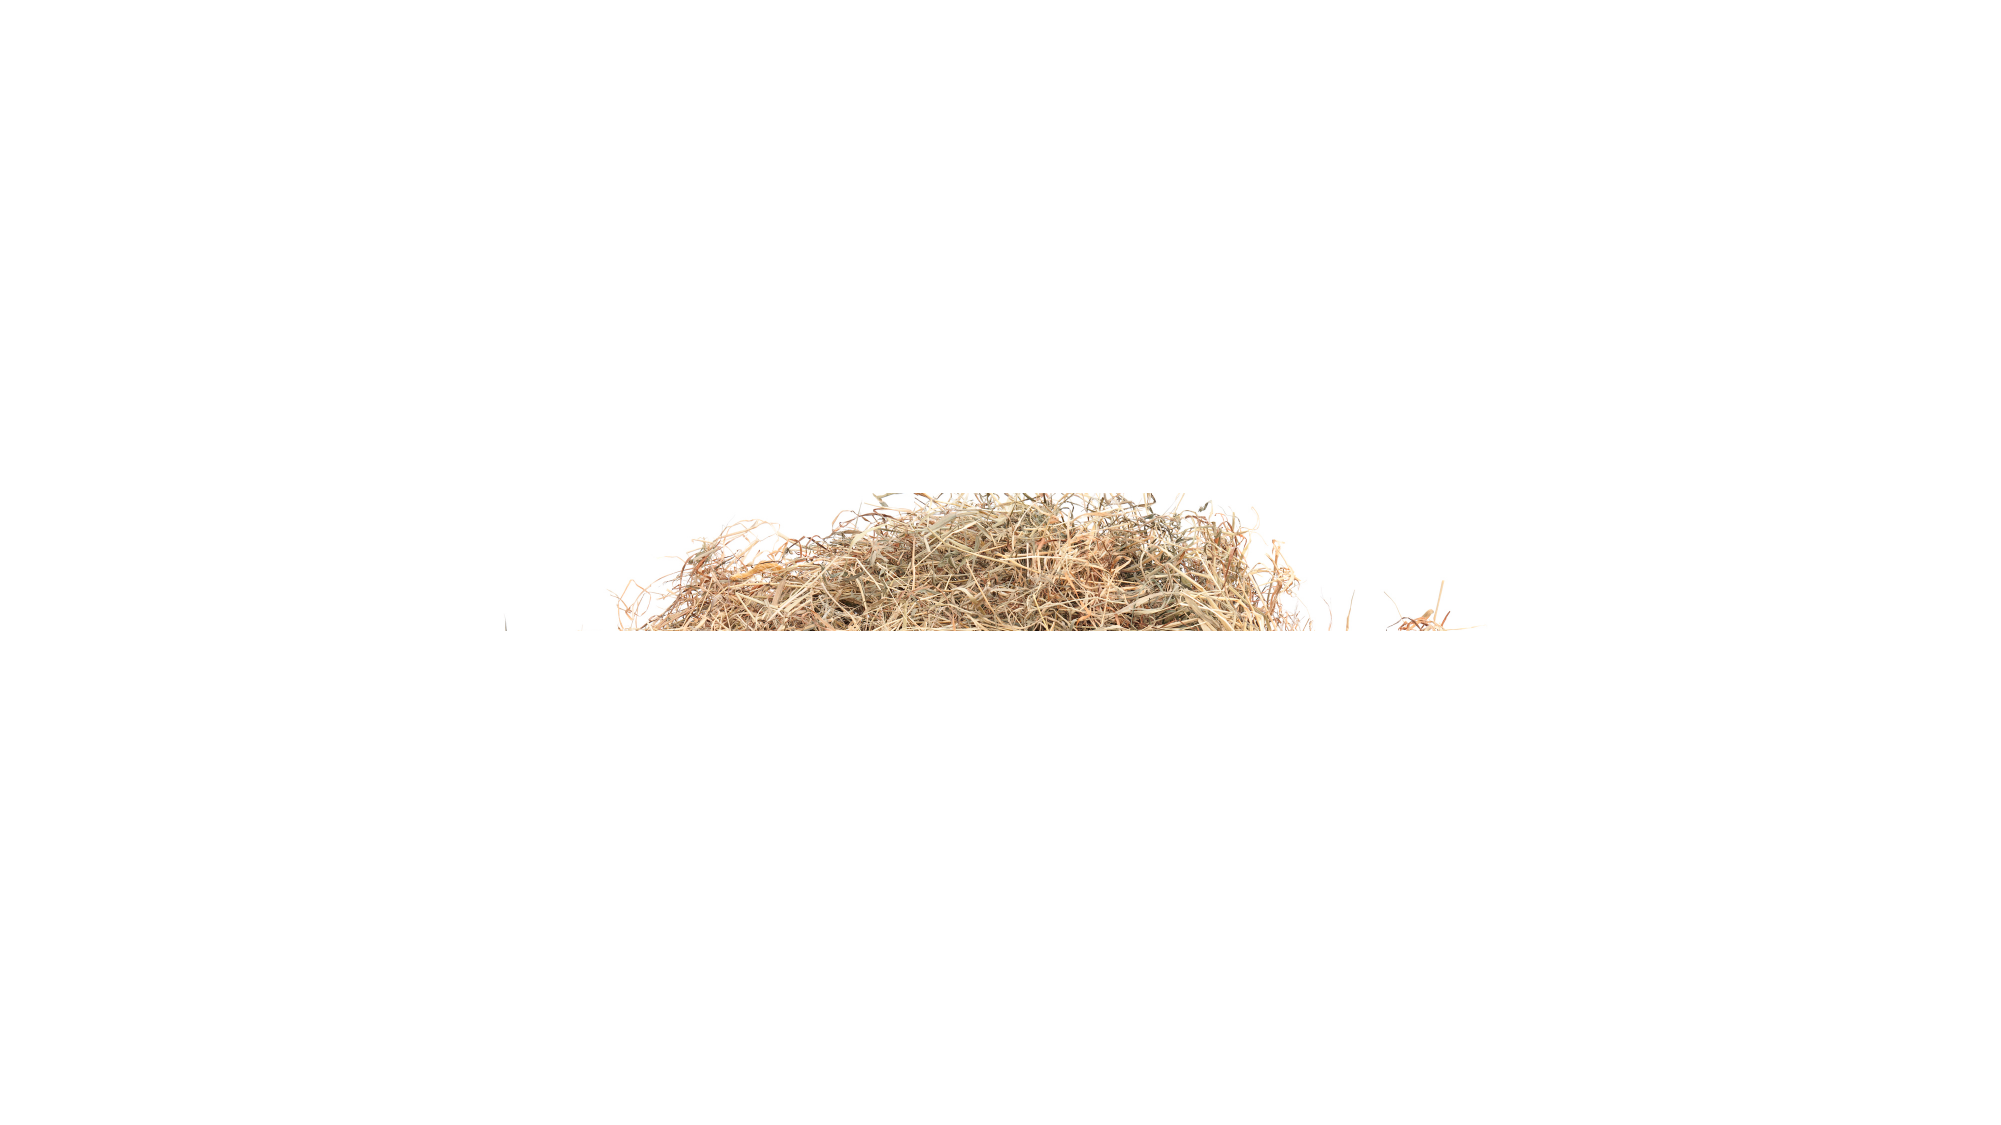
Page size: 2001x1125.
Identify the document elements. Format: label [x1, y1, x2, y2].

picture [471, 493, 1529, 631]
